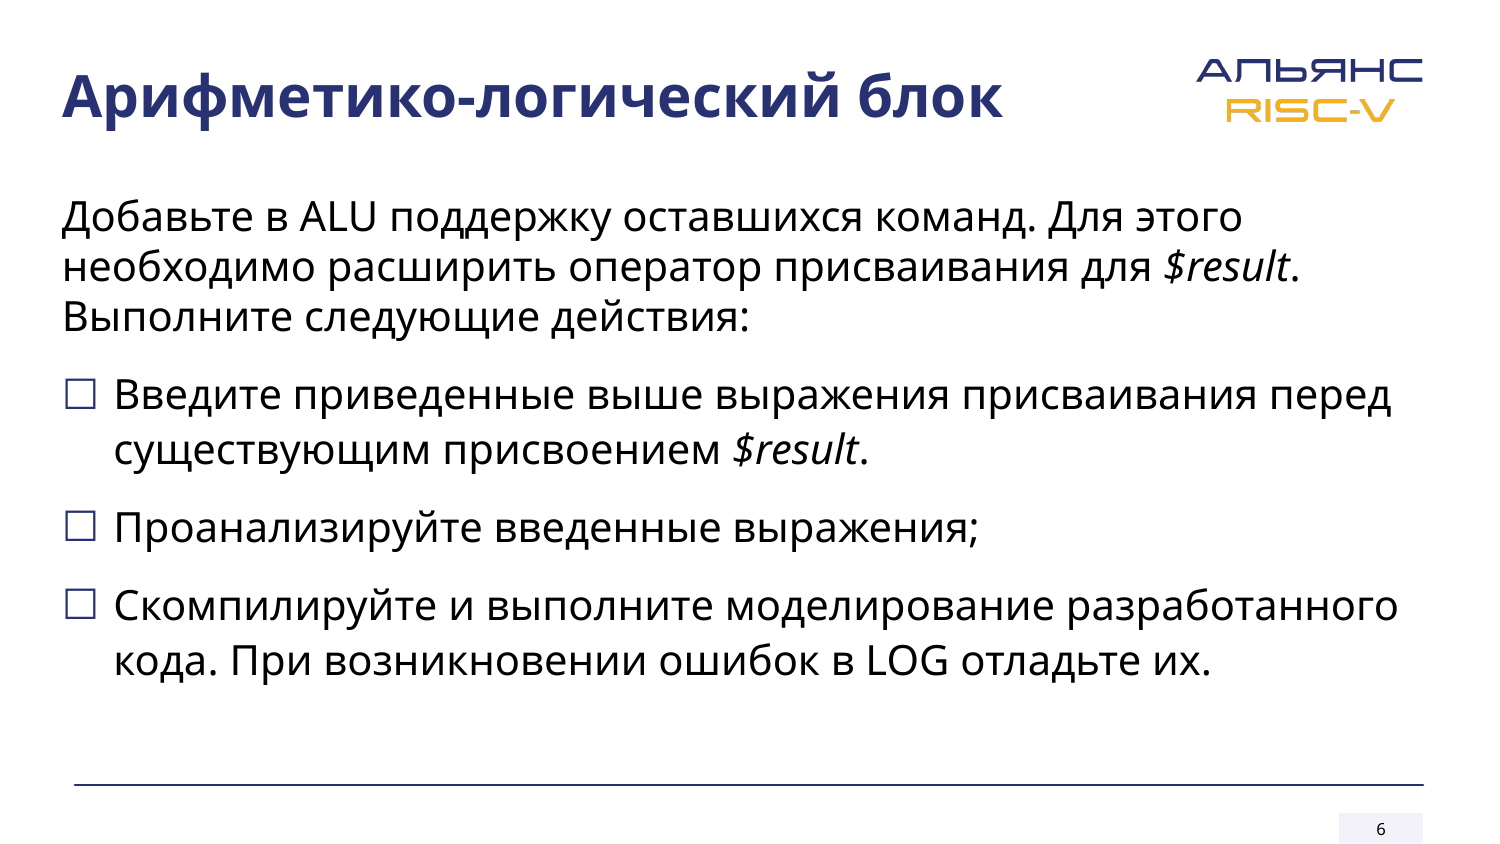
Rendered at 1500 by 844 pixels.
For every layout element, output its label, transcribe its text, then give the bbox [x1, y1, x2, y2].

title Арифметико-логический блок [47, 43, 1192, 97]
picture [1196, 59, 1423, 122]
text_box Добавьте в ALU поддержку оставшихся команд. Для этого необходимо расширить оператор присваивания для $result. Выполните следующие действия: Введите приведенные выше выражения присваивания перед существующим присвоением $result. Проанализируйте введенные выражения; Скомпилируйте и выполните моделирование разработанного кода. При возникновении ошибок в LOG отладьте их. [47, 182, 1448, 769]
